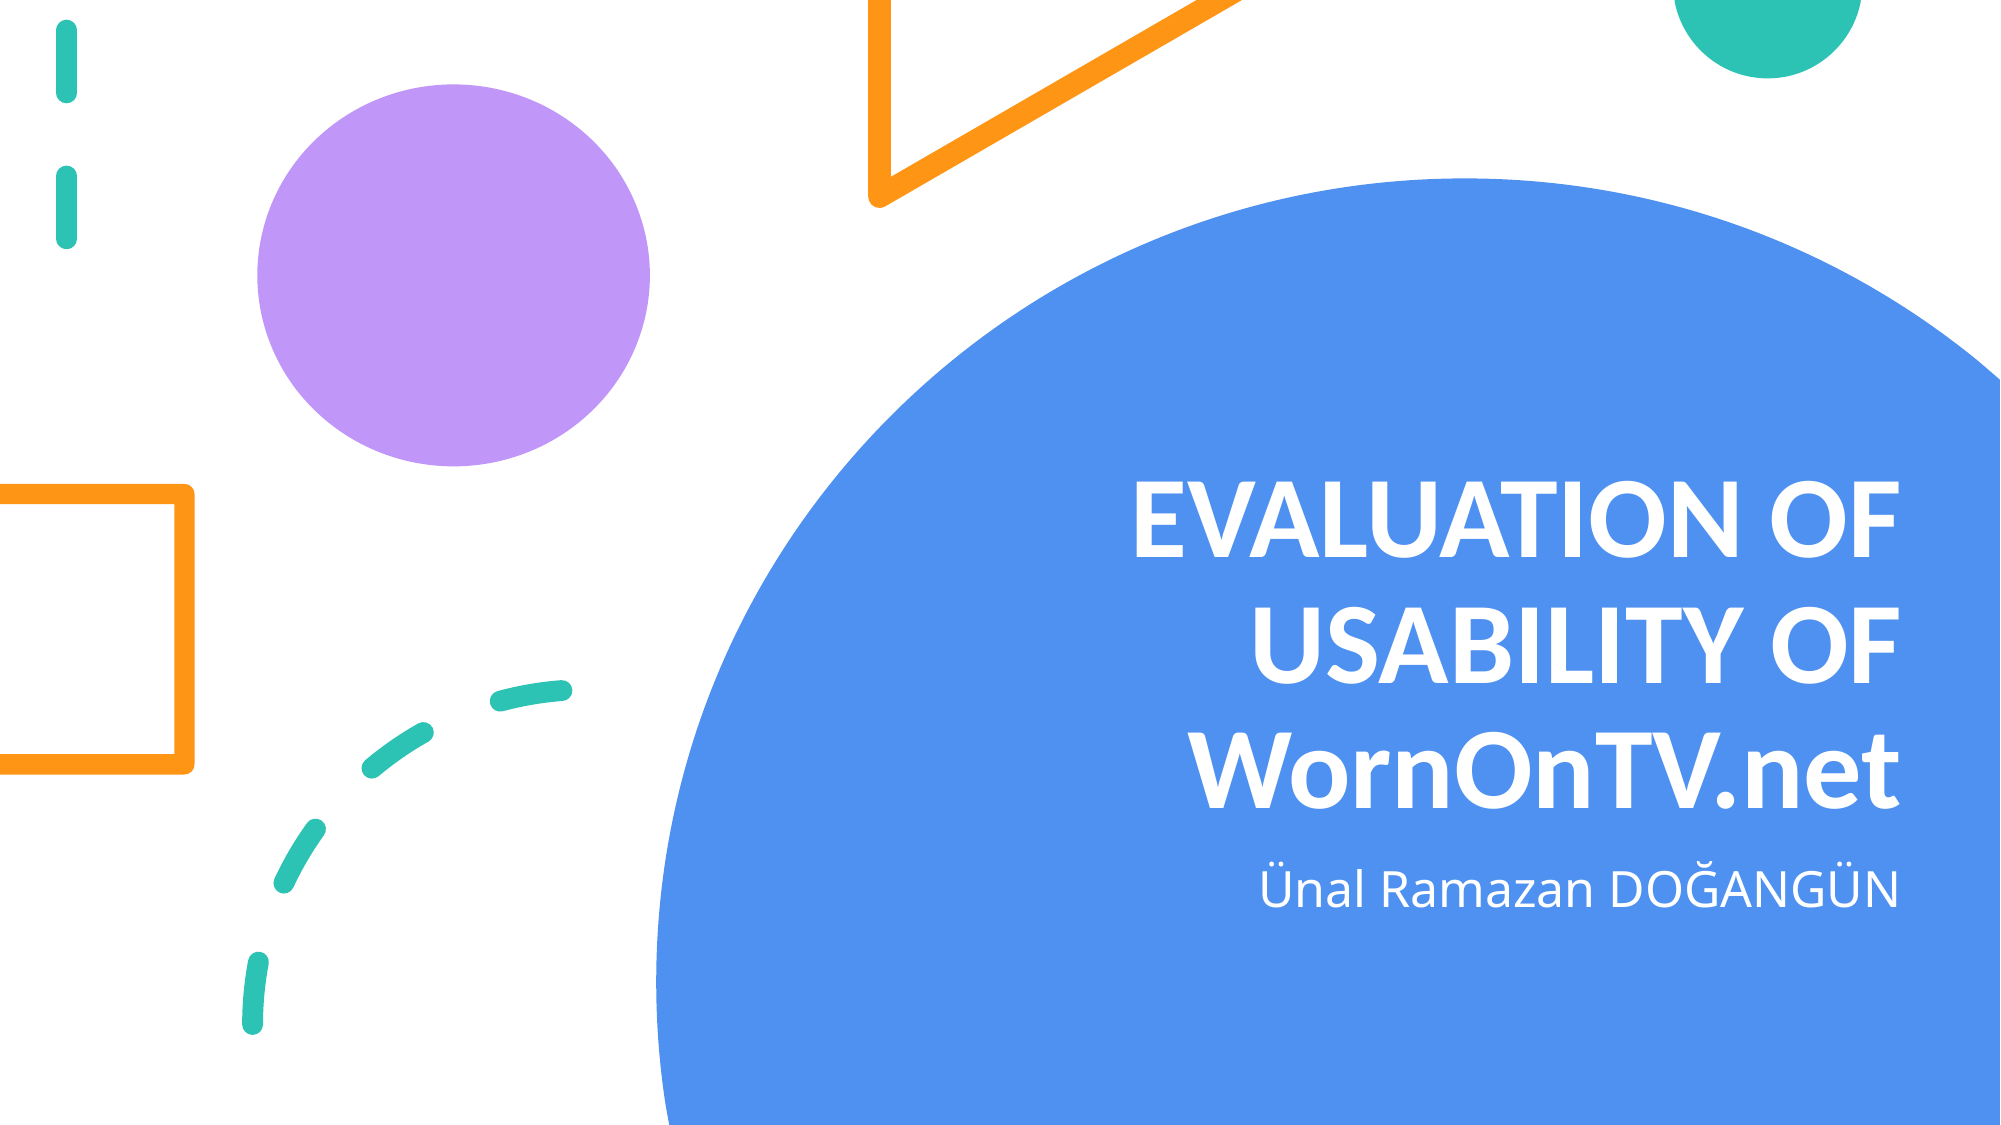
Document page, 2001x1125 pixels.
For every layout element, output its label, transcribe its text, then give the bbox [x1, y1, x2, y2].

subtitle Ünal Ramazan DOĞANGÜN [835, 856, 1917, 1020]
title EVALUATION OF USABILITY OF WornOnTV.net [781, 450, 1917, 842]
